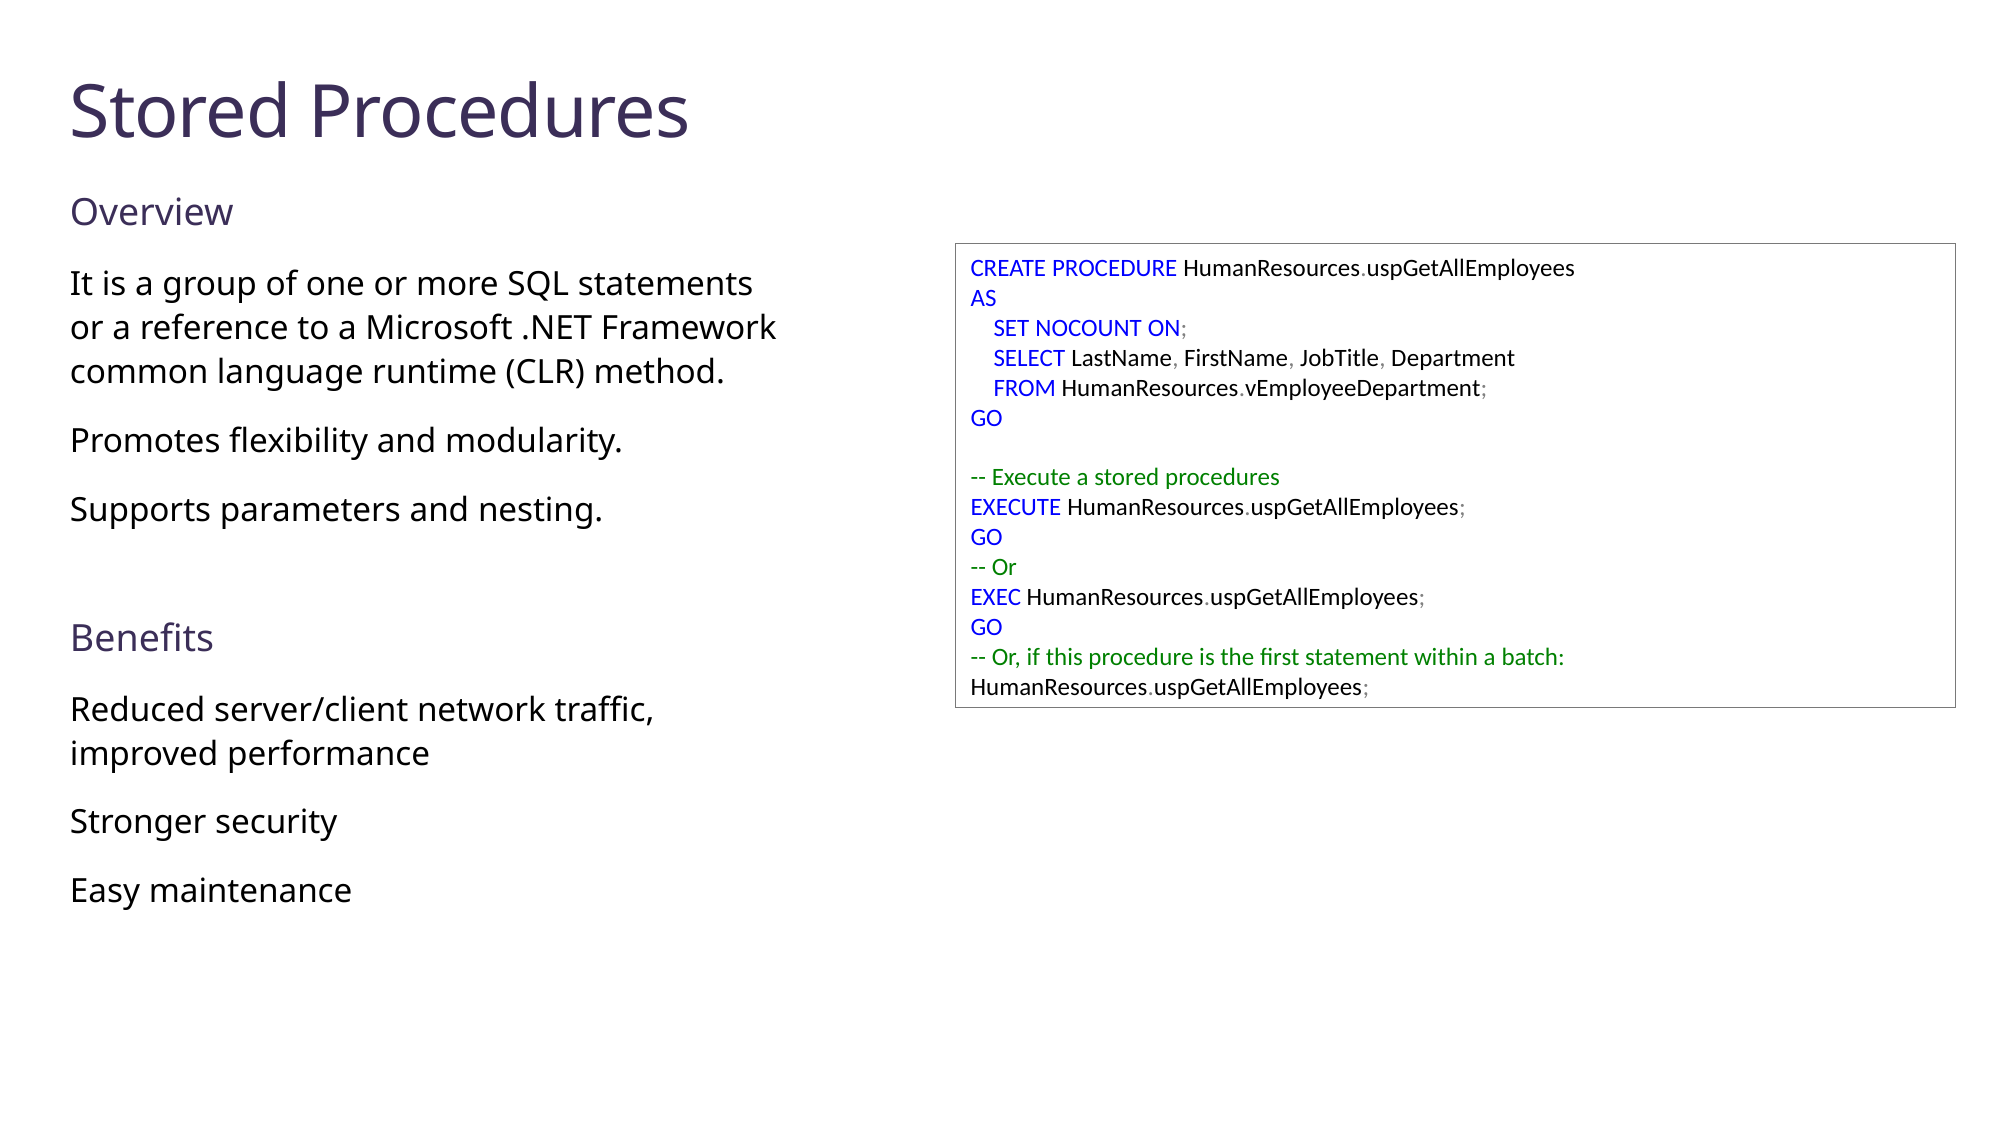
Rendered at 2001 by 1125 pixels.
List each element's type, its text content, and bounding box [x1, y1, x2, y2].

title Stored Procedures [69, 36, 1930, 158]
text_box CREATE PROCEDURE HumanResources.uspGetAllEmployees AS SET NOCOUNT ON; SELECT LastName, FirstName, JobTitle, Department FROM HumanResources.vEmployeeDepartment; GO -- Execute a stored procedures EXECUTE HumanResources.uspGetAllEmployees; GO -- Or EXEC HumanResources.uspGetAllEmployees; GO -- Or, if this procedure is the first statement within a batch: HumanResources.uspGetAllEmployees; [955, 243, 1956, 708]
list Overview It is a group of one or more SQL statements or a reference to a Microsoft .NET Framework common language runtime (CLR) method. Promotes flexibility and modularity. Supports parameters and nesting. Benefits Reduced server/client network traffic, improved performance Stronger security Easy maintenance [70, 183, 796, 988]
